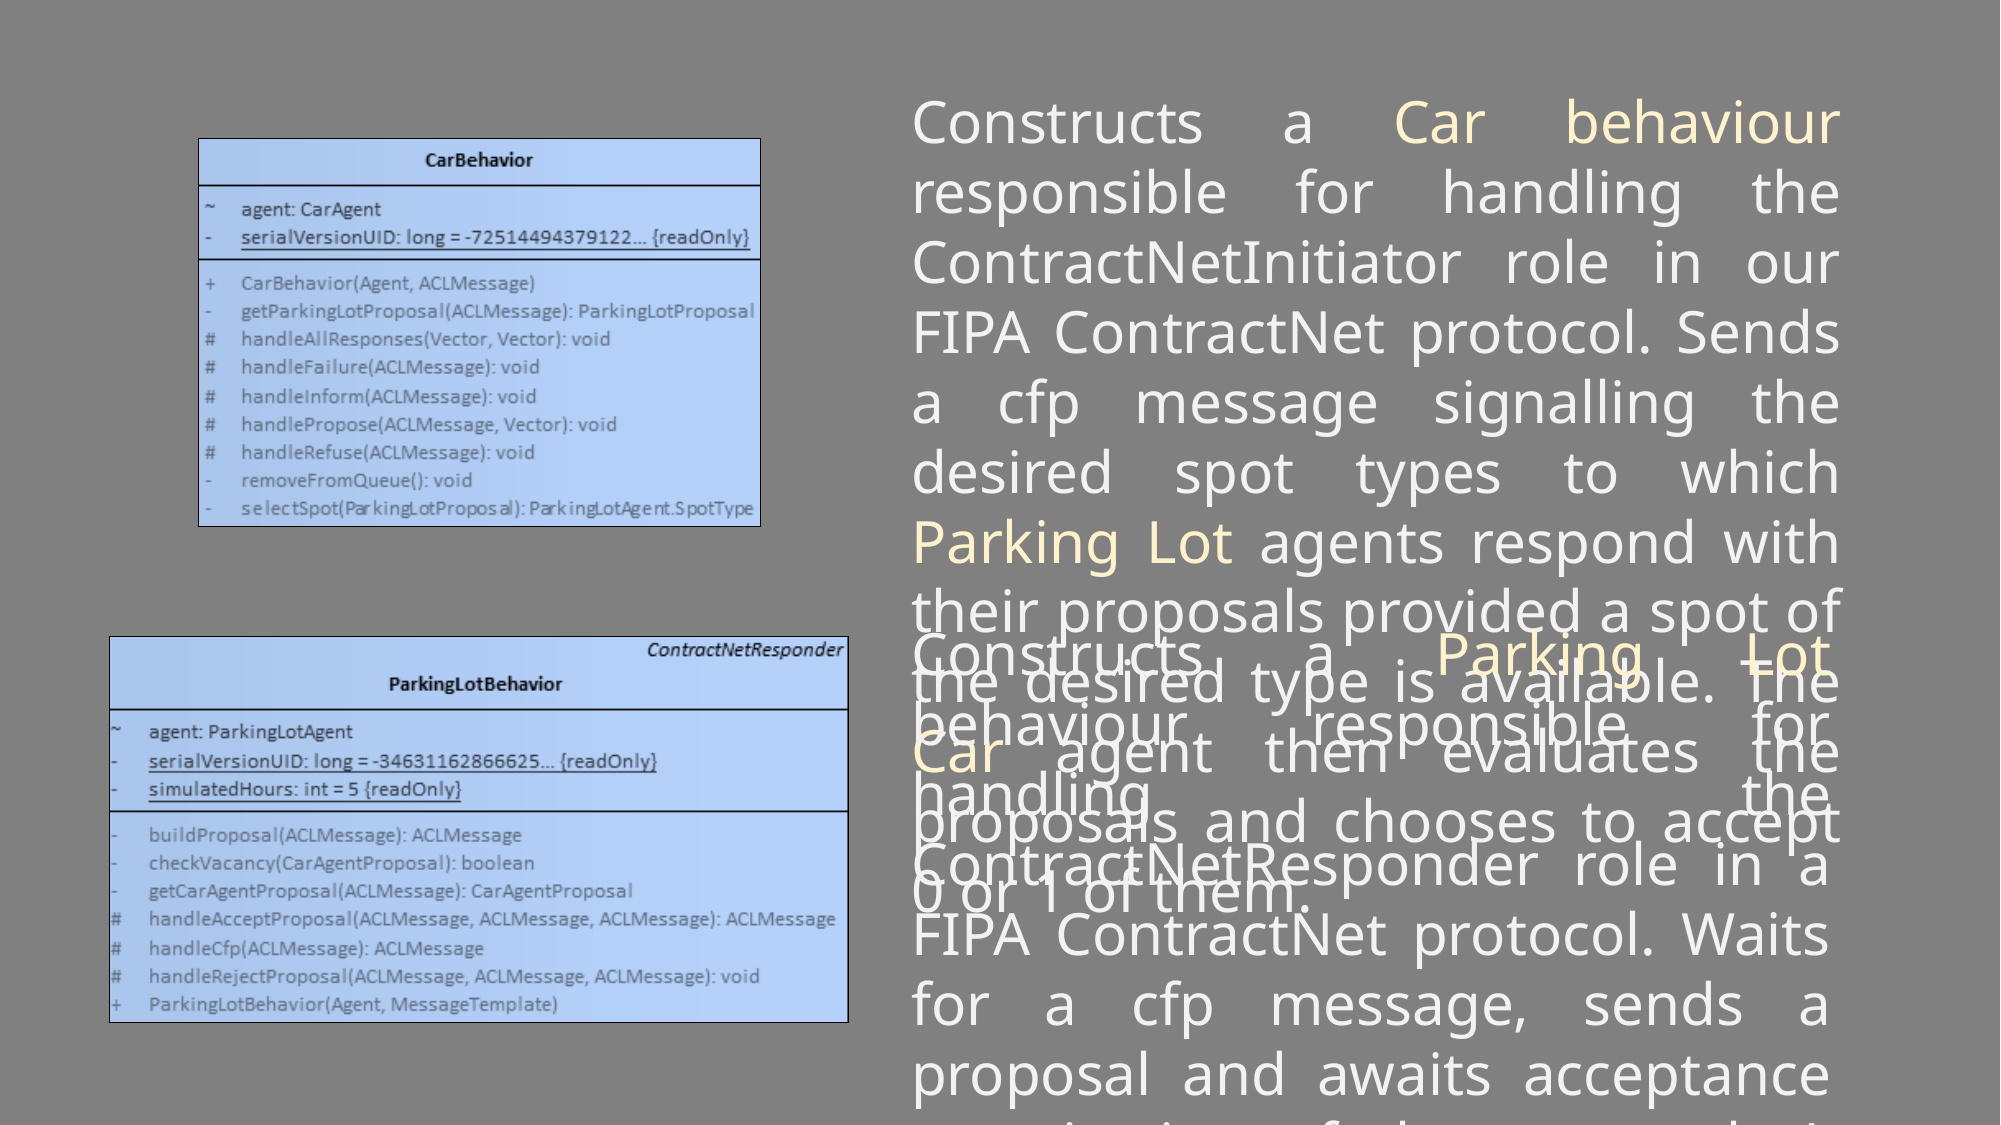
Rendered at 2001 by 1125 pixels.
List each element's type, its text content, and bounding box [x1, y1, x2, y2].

text_box Constructs a Car behaviour responsible for handling the ContractNetInitiator role in our FIPA ContractNet protocol. Sends a cfp message signalling the desired spot types to which Parking Lot agents respond with their proposals provided a spot of the desired type is available. The Car agent then evaluates the proposals and chooses to accept 0 or 1 of them. [896, 77, 1856, 932]
picture [109, 636, 849, 1023]
text_box Constructs a Parking Lot behaviour responsible for handling the ContractNetResponder role in a FIPA ContractNet protocol. Waits for a cfp message, sends a proposal and awaits acceptance or rejection of the proposal. A proposal may not be sent if the Parking Lot has no more spots of the requested type. [896, 609, 1846, 1125]
picture [197, 137, 761, 527]
